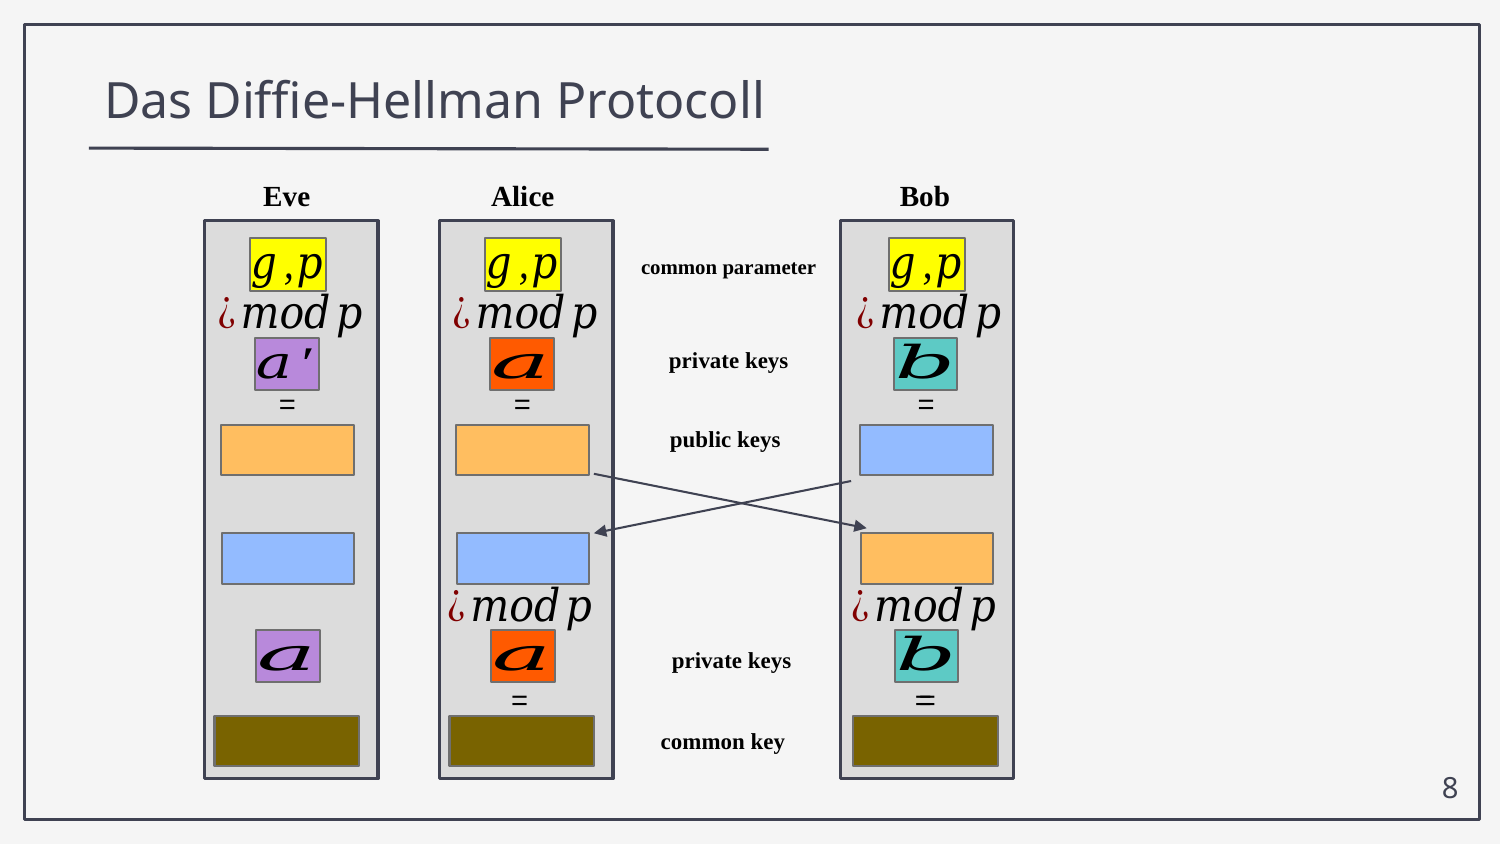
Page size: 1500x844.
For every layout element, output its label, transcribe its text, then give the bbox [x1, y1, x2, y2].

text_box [840, 220, 1014, 779]
text_box private keys [621, 638, 835, 681]
text_box 8 [1427, 762, 1489, 812]
title Das Diffie-Hellman Protocoll [89, 53, 875, 149]
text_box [439, 220, 614, 779]
text_box Bob [874, 170, 976, 219]
text_box common key [618, 719, 833, 762]
text_box Alice [471, 170, 574, 219]
text_box private keys [618, 338, 835, 381]
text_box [204, 220, 379, 779]
text_box public keys [620, 417, 830, 460]
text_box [593, 473, 867, 529]
text_box Eve [235, 170, 338, 219]
text_box common parameter [618, 245, 835, 286]
